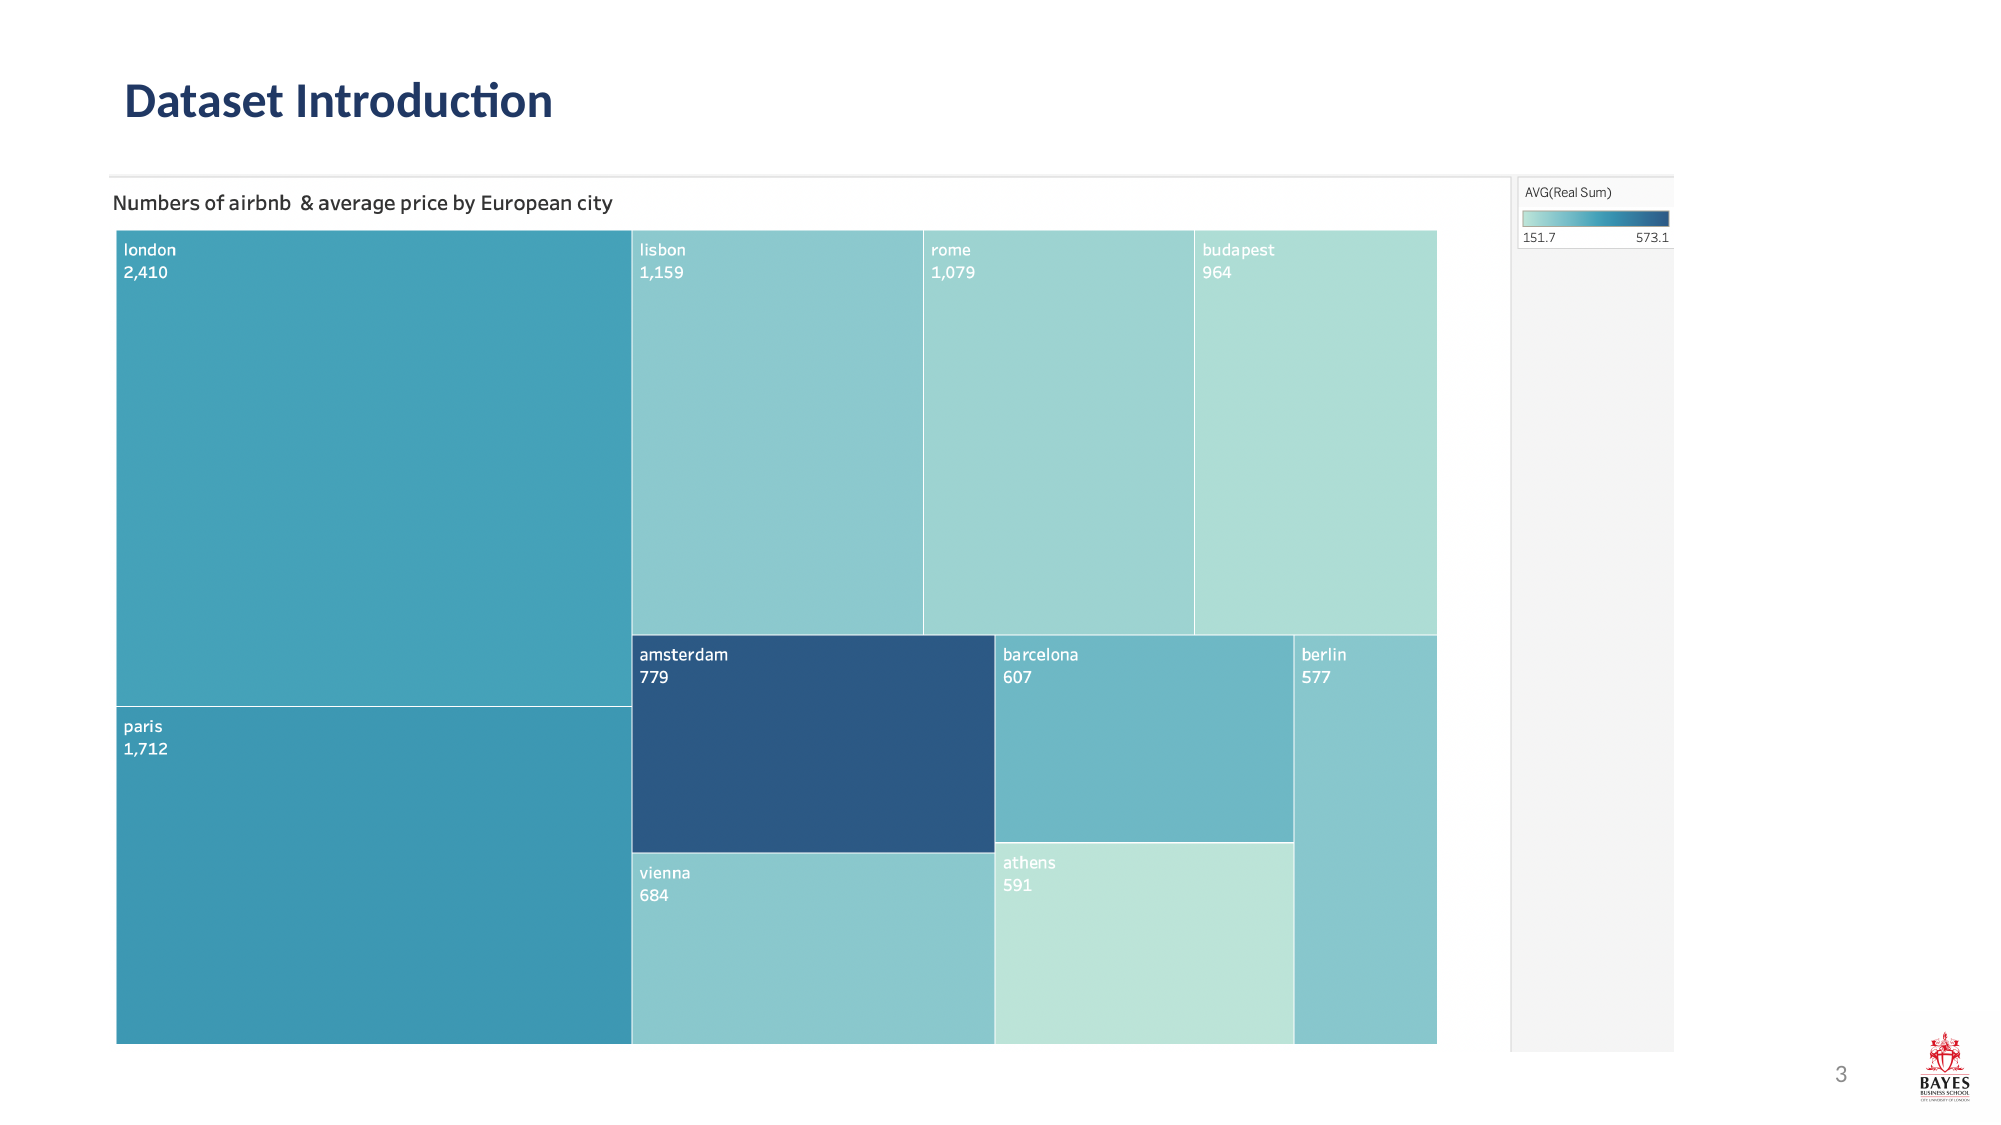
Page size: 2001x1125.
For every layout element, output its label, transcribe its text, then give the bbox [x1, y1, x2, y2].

picture [1890, 1011, 2000, 1122]
picture [109, 174, 1674, 1052]
text_box Dataset Introduction [109, 60, 957, 136]
slide_number 3 [1412, 1042, 1863, 1103]
